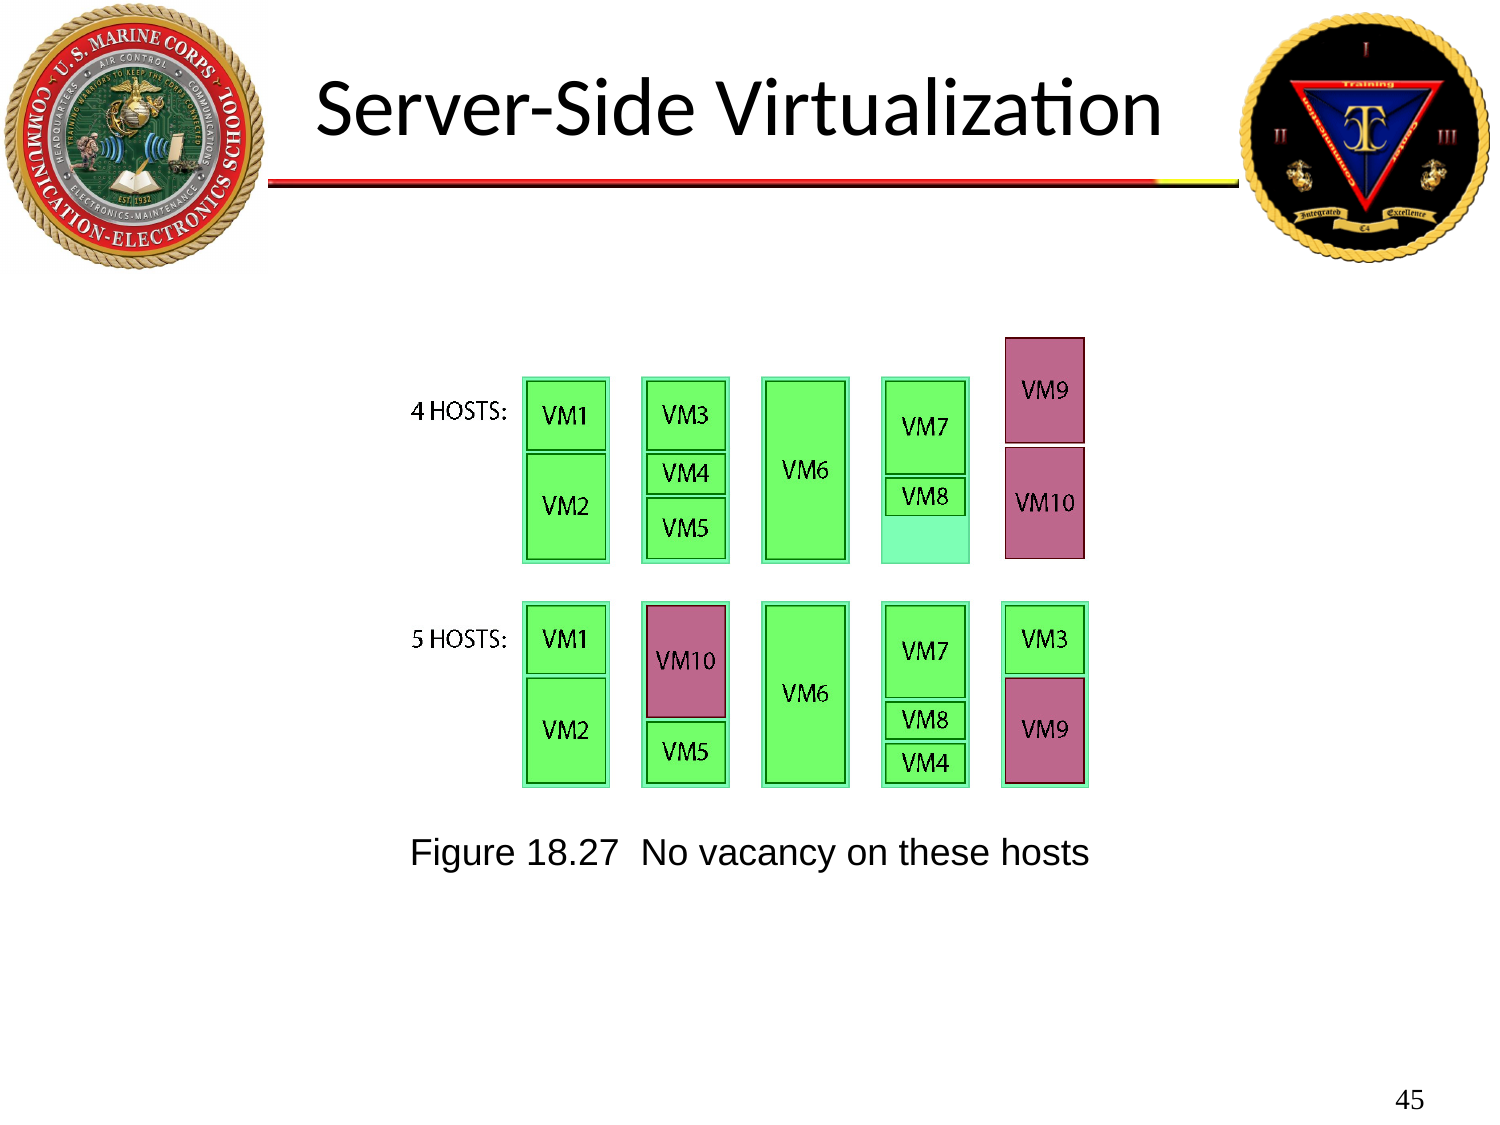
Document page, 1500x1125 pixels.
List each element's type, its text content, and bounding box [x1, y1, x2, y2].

picture [411, 337, 1089, 788]
picture [1239, 12, 1490, 263]
title Server-Side Virtualization [75, 45, 1425, 233]
picture [0, 0, 268, 274]
text_box Figure 18.27 No vacancy on these hosts [394, 824, 1106, 882]
